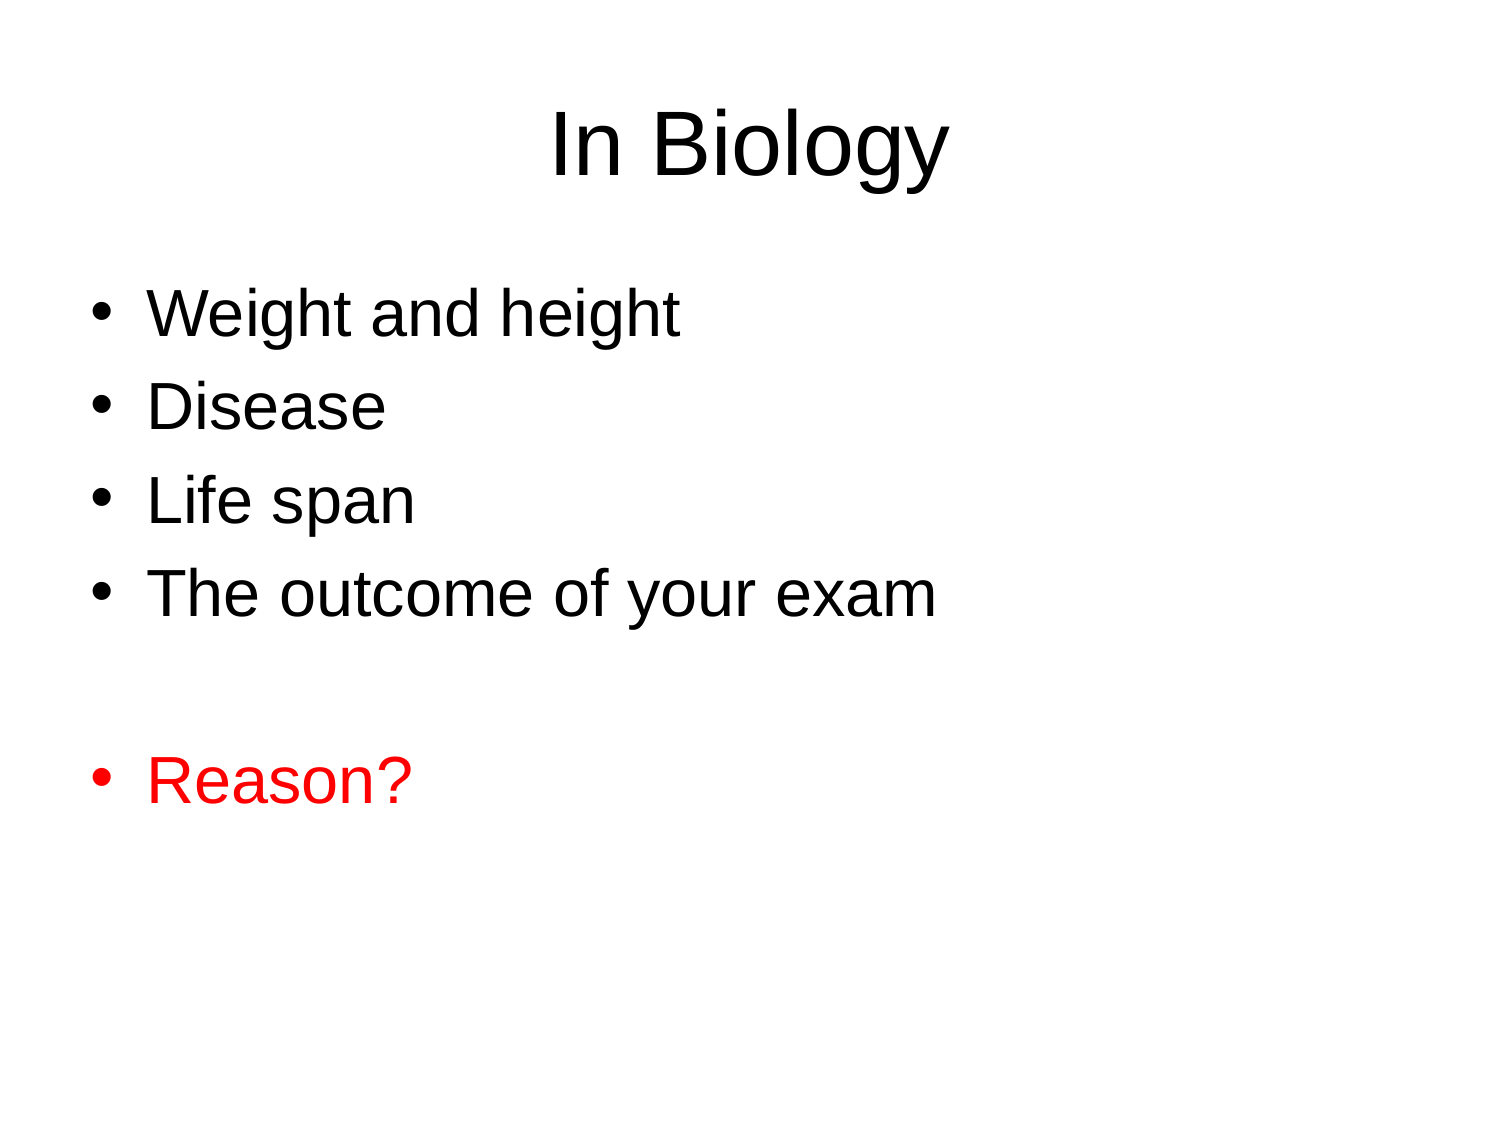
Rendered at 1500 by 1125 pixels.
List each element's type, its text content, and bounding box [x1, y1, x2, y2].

title In Biology [75, 45, 1425, 233]
list Weight and height Disease Life span The outcome of your exam Reason? [75, 262, 1425, 1005]
